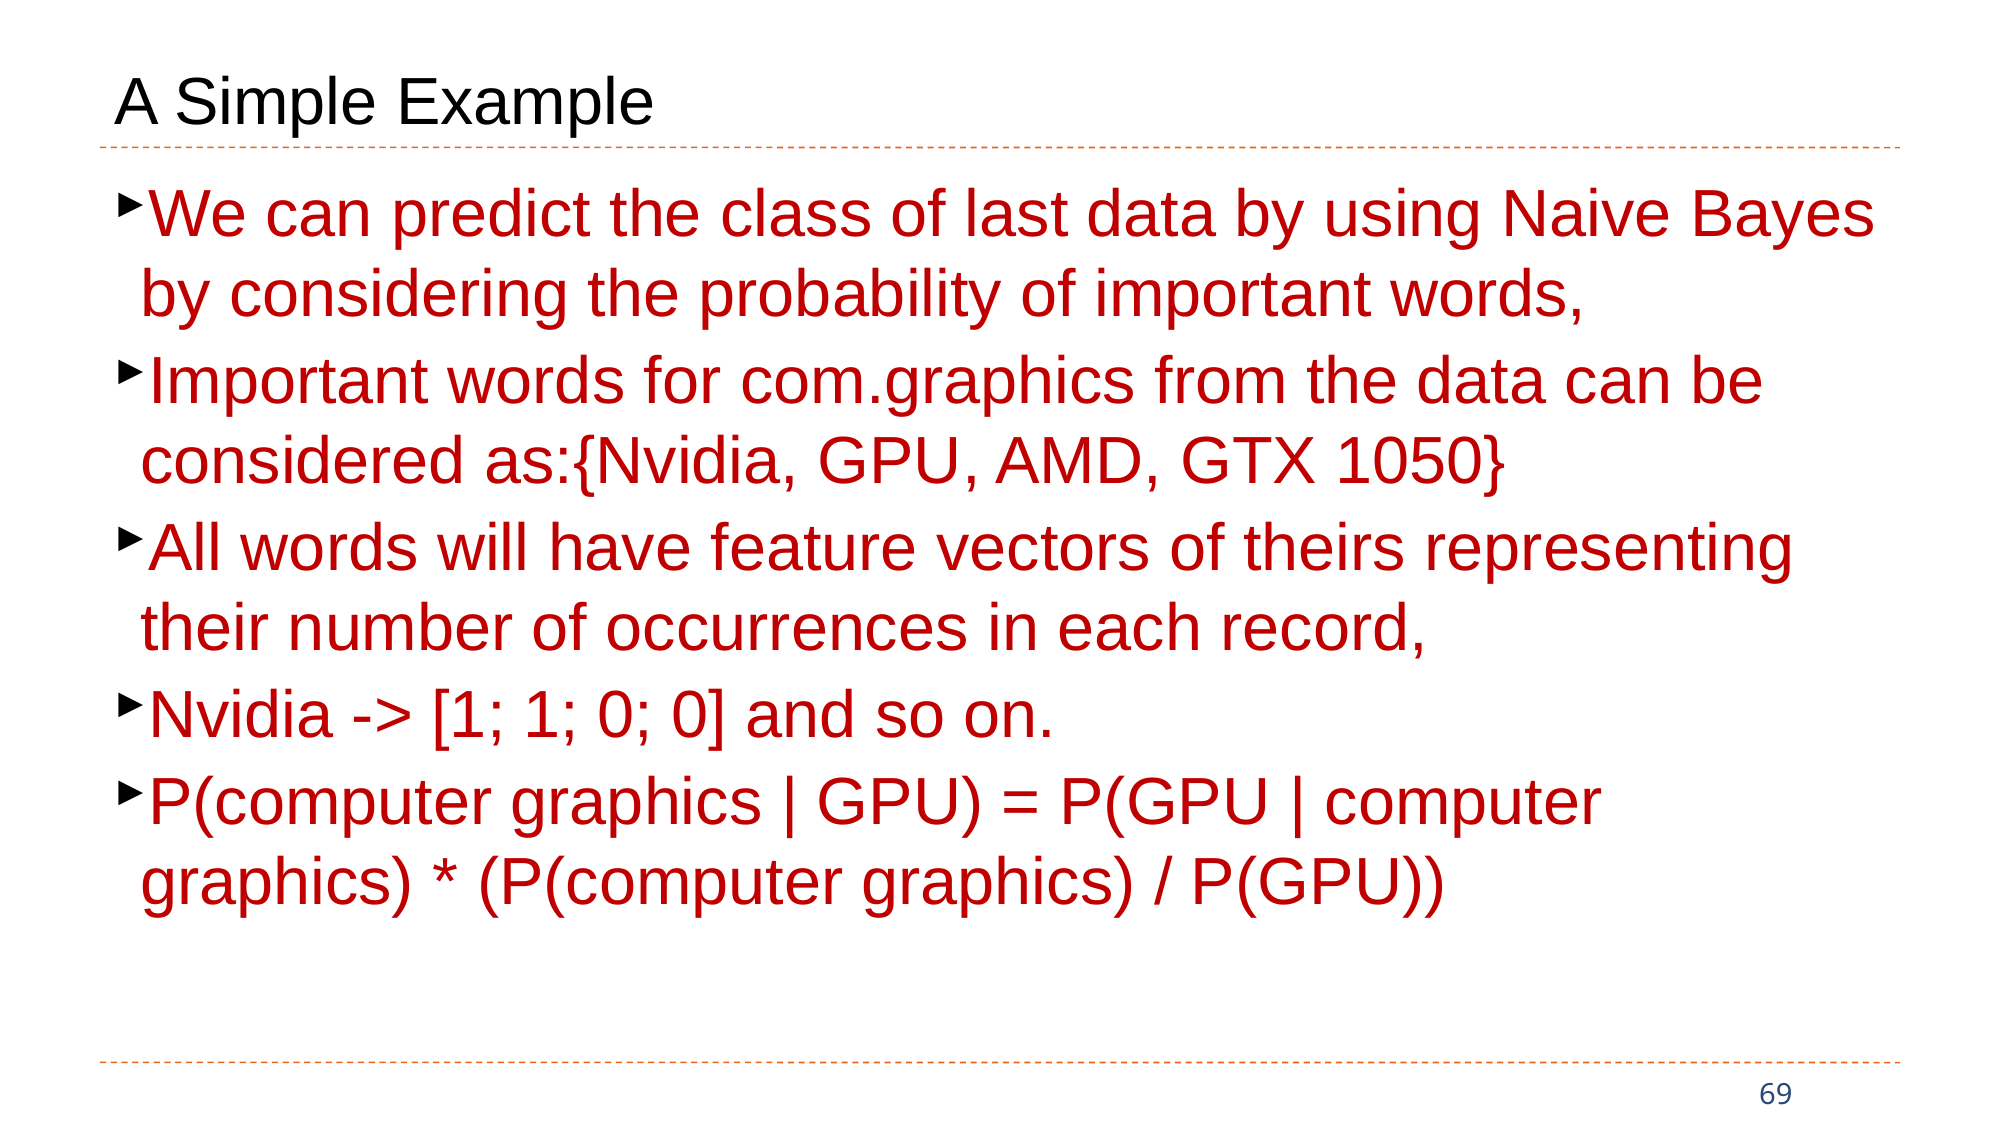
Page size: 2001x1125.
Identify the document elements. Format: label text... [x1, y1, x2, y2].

list We can predict the class of last data by using Naive Bayes by considering the probability of important words, Important words for com.graphics from the data can be considered as:{Nvidia, GPU, AMD, GTX 1050} All words will have feature vectors of theirs representing their number of occurrences in each record, Nvidia -> [1; 1; 0; 0] and so on. P(computer graphics | GPU) = P(GPU | computer graphics) * (P(computer graphics) / P(GPU)) [99, 162, 1900, 1050]
title A Simple Example [99, 24, 1900, 146]
